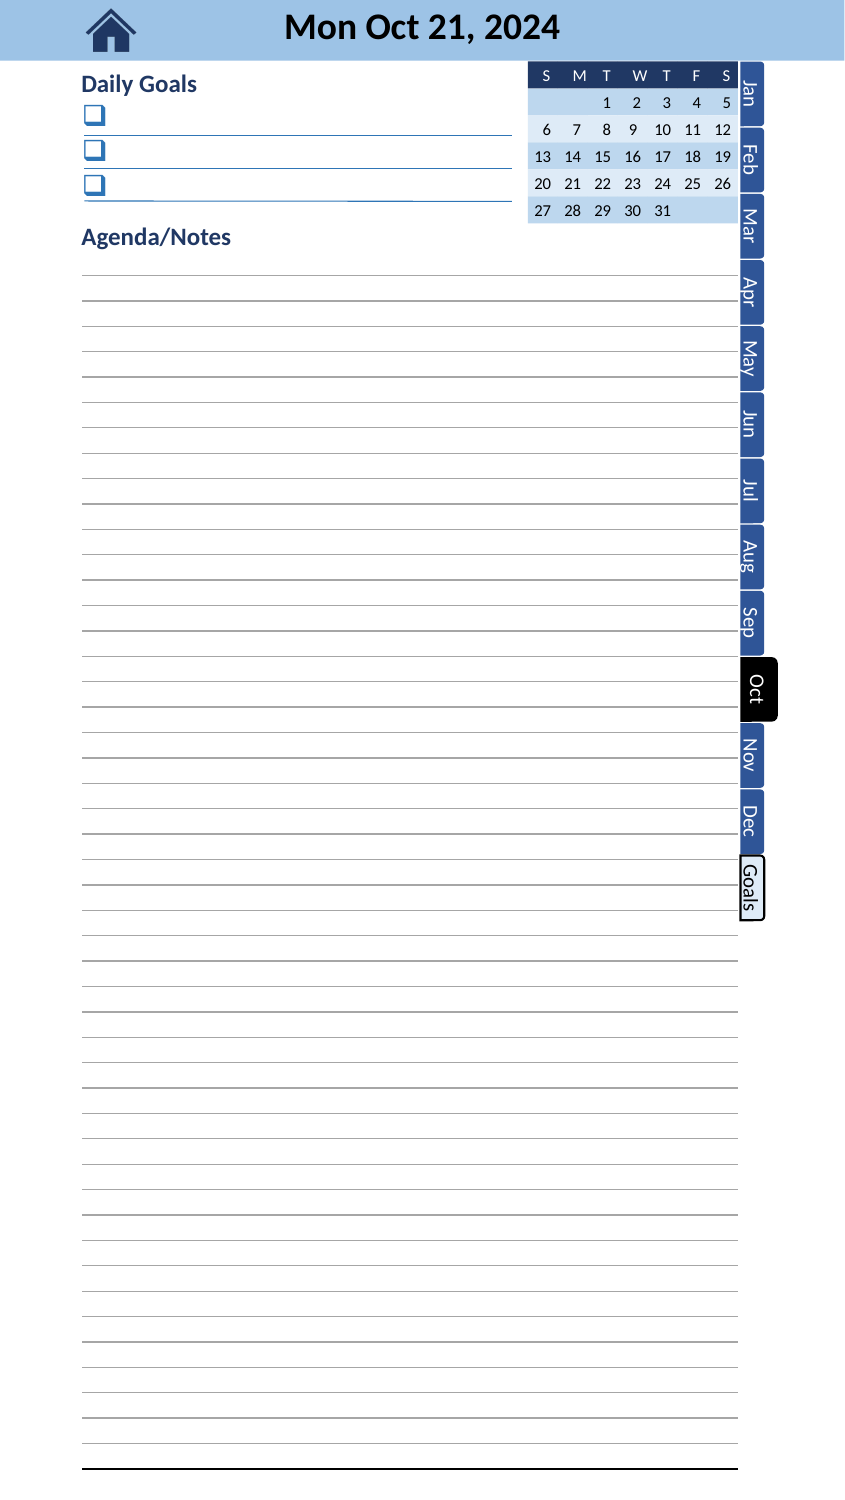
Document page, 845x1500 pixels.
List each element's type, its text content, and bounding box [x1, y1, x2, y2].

list Mon Oct 21, 2024 [190, 0, 655, 61]
picture [82, 1, 140, 59]
